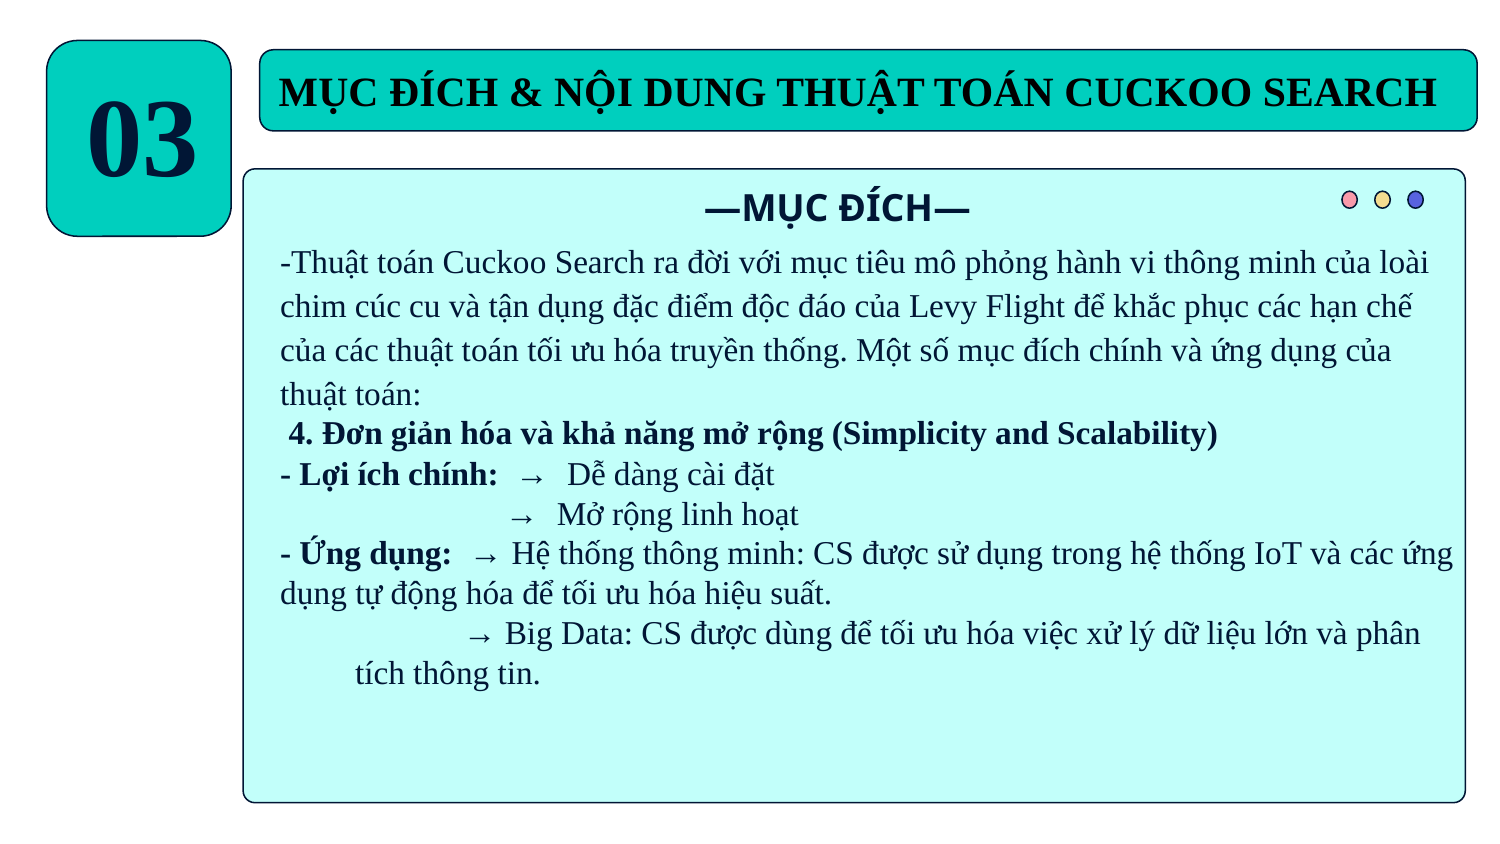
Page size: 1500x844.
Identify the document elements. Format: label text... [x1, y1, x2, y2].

text_box MỤC ĐÍCH & NỘI DUNG THUẬT TOÁN CUCKOO SEARCH [259, 49, 1478, 131]
text_box [46, 40, 232, 237]
title 03 [74, 64, 211, 209]
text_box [1341, 190, 1424, 209]
text_box [243, 168, 1466, 803]
text_box —MỤC ĐÍCH— [463, 184, 1211, 242]
text_box -Thuật toán Cuckoo Search ra đời với mục tiêu mô phỏng hành vi thông minh của loài chim cúc cu và tận dụng đặc điểm độc đáo của Levy Flight để khắc phục các hạn chế của các thuật toán tối ưu hóa truyền thống. Một số mục đích chính và ứng dụng của thuật toán: 4. Đơn giản hóa và khả năng mở rộng (Simplicity and Scalability) - Lợi ích chính: → Dễ dàng cài đặt → Mở rộng linh hoạt - Ứng dụng: → Hệ thống thông minh: CS được sử dụng trong hệ thống IoT và các ứng dụng tự động hóa để tối ưu hóa hiệu suất. → Big Data: CS được dùng để tối ưu hóa việc xử lý dữ liệu lớn và phân tích thông tin. [280, 236, 1457, 794]
